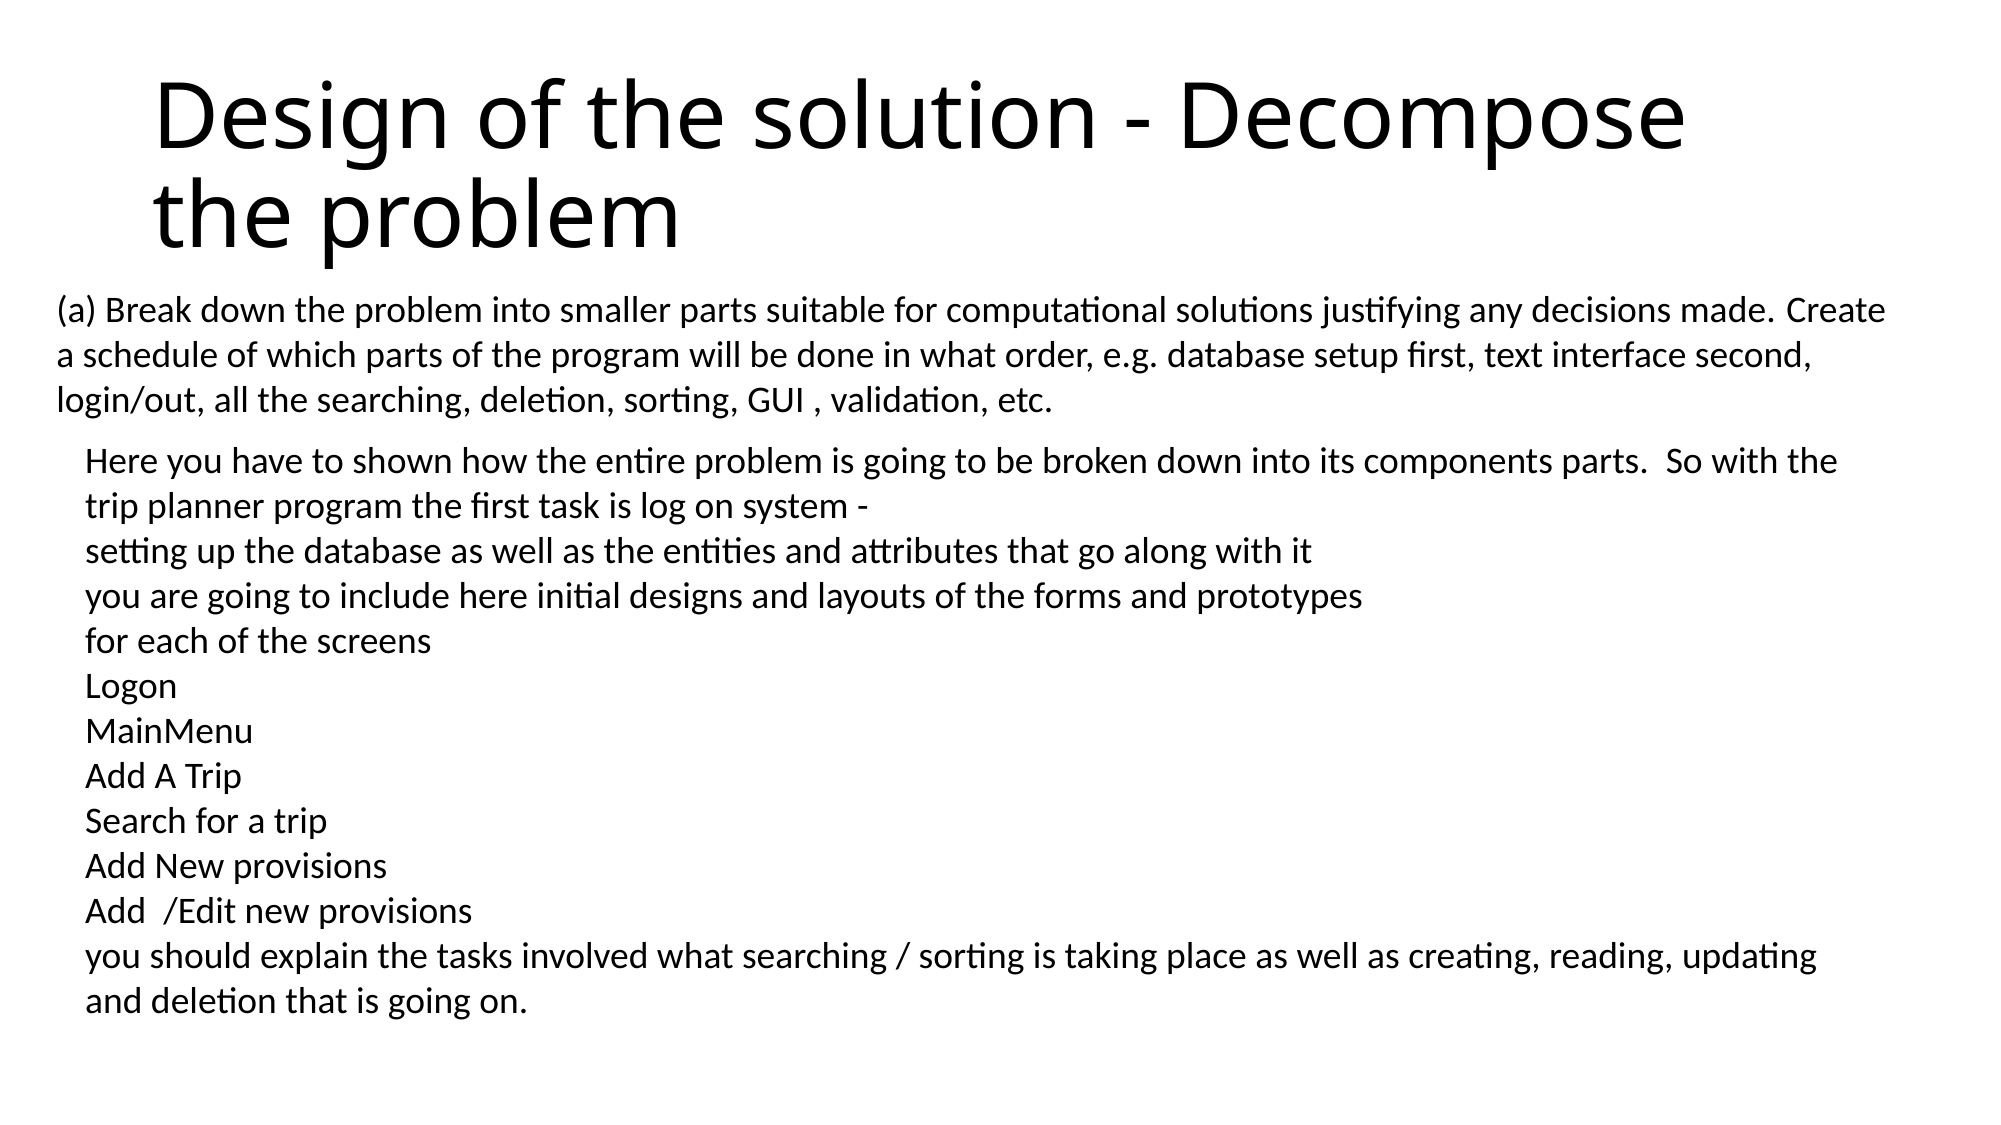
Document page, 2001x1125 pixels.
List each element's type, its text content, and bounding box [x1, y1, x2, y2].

text_box Here you have to shown how the entire problem is going to be broken down into its components parts. So with the trip planner program the first task is log on system - setting up the database as well as the entities and attributes that go along with it you are going to include here initial designs and layouts of the forms and prototypes for each of the screens Logon MainMenu Add A Trip Search for a trip Add New provisions Add /Edit new provisions you should explain the tasks involved what searching / sorting is taking place as well as creating, reading, updating and deletion that is going on. [70, 428, 1892, 1029]
title Design of the solution - Decompose the problem [137, 59, 1863, 277]
text_box (a) Break down the problem into smaller parts suitable for computational solutions justifying any decisions made. Create a schedule of which parts of the program will be done in what order, e.g. database setup first, text interface second, login/out, all the searching, deletion, sorting, GUI , validation, etc. [41, 277, 1921, 427]
